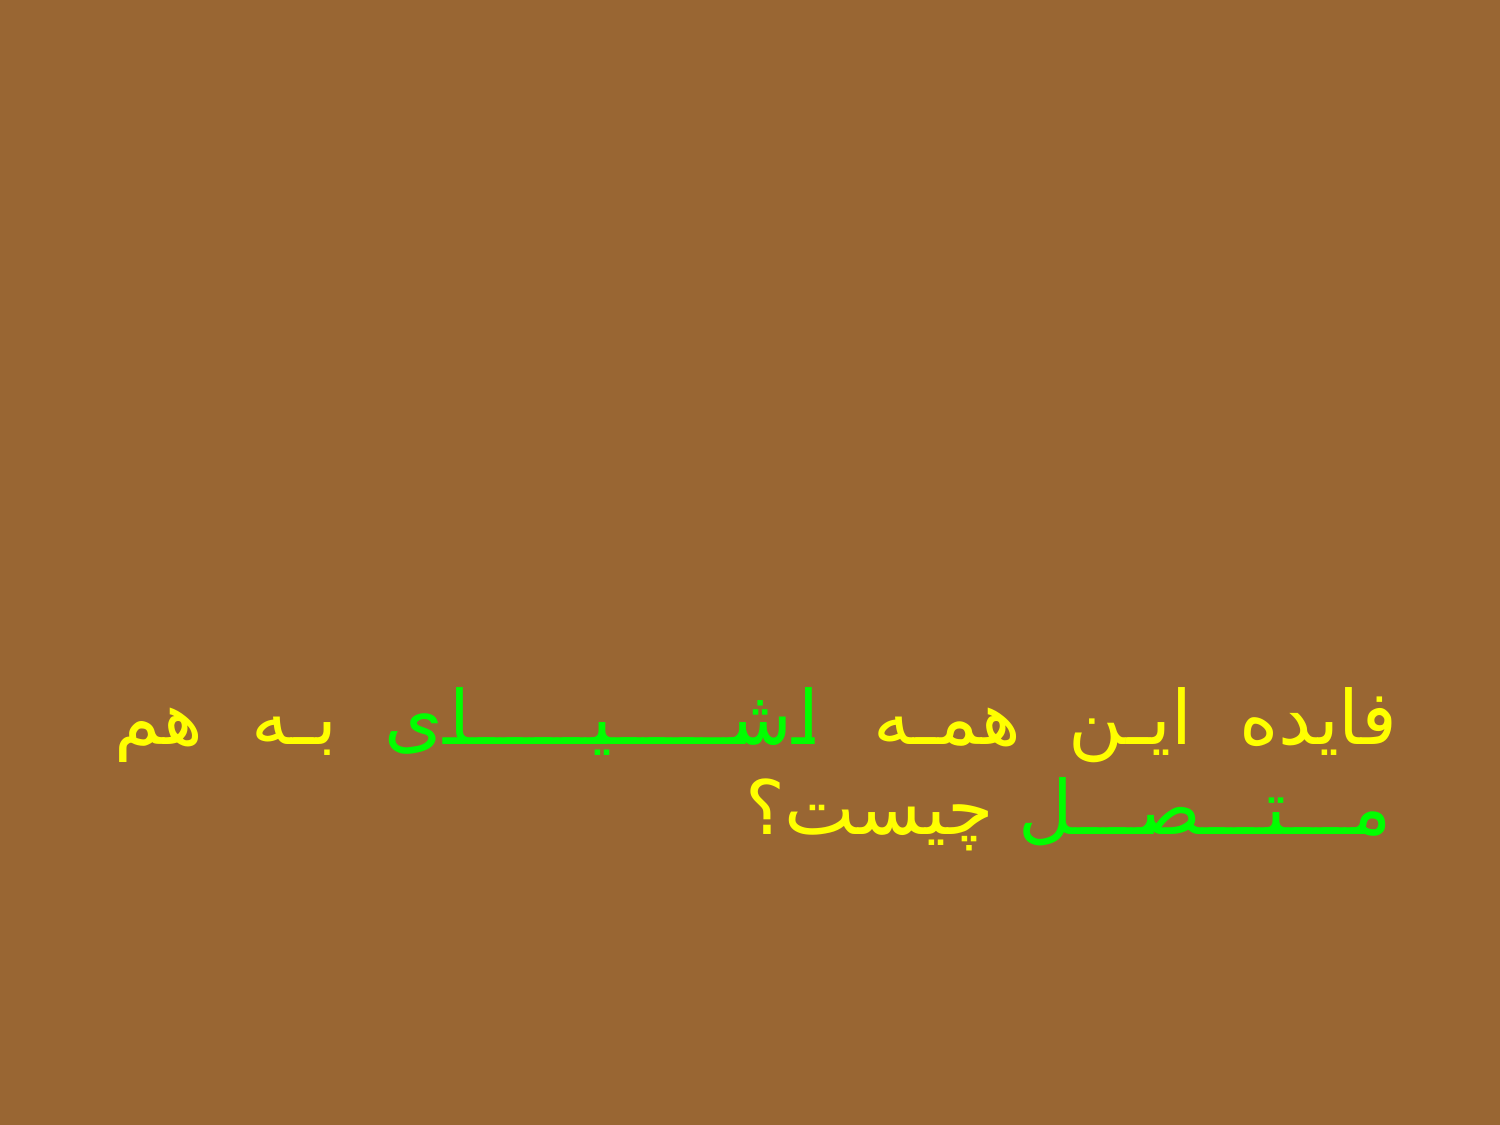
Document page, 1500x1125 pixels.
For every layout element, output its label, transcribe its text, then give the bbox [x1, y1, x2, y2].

text_box فایده این همه اشـــیــــای به هم مــتــصــل چیست؟ [74, 662, 1413, 858]
